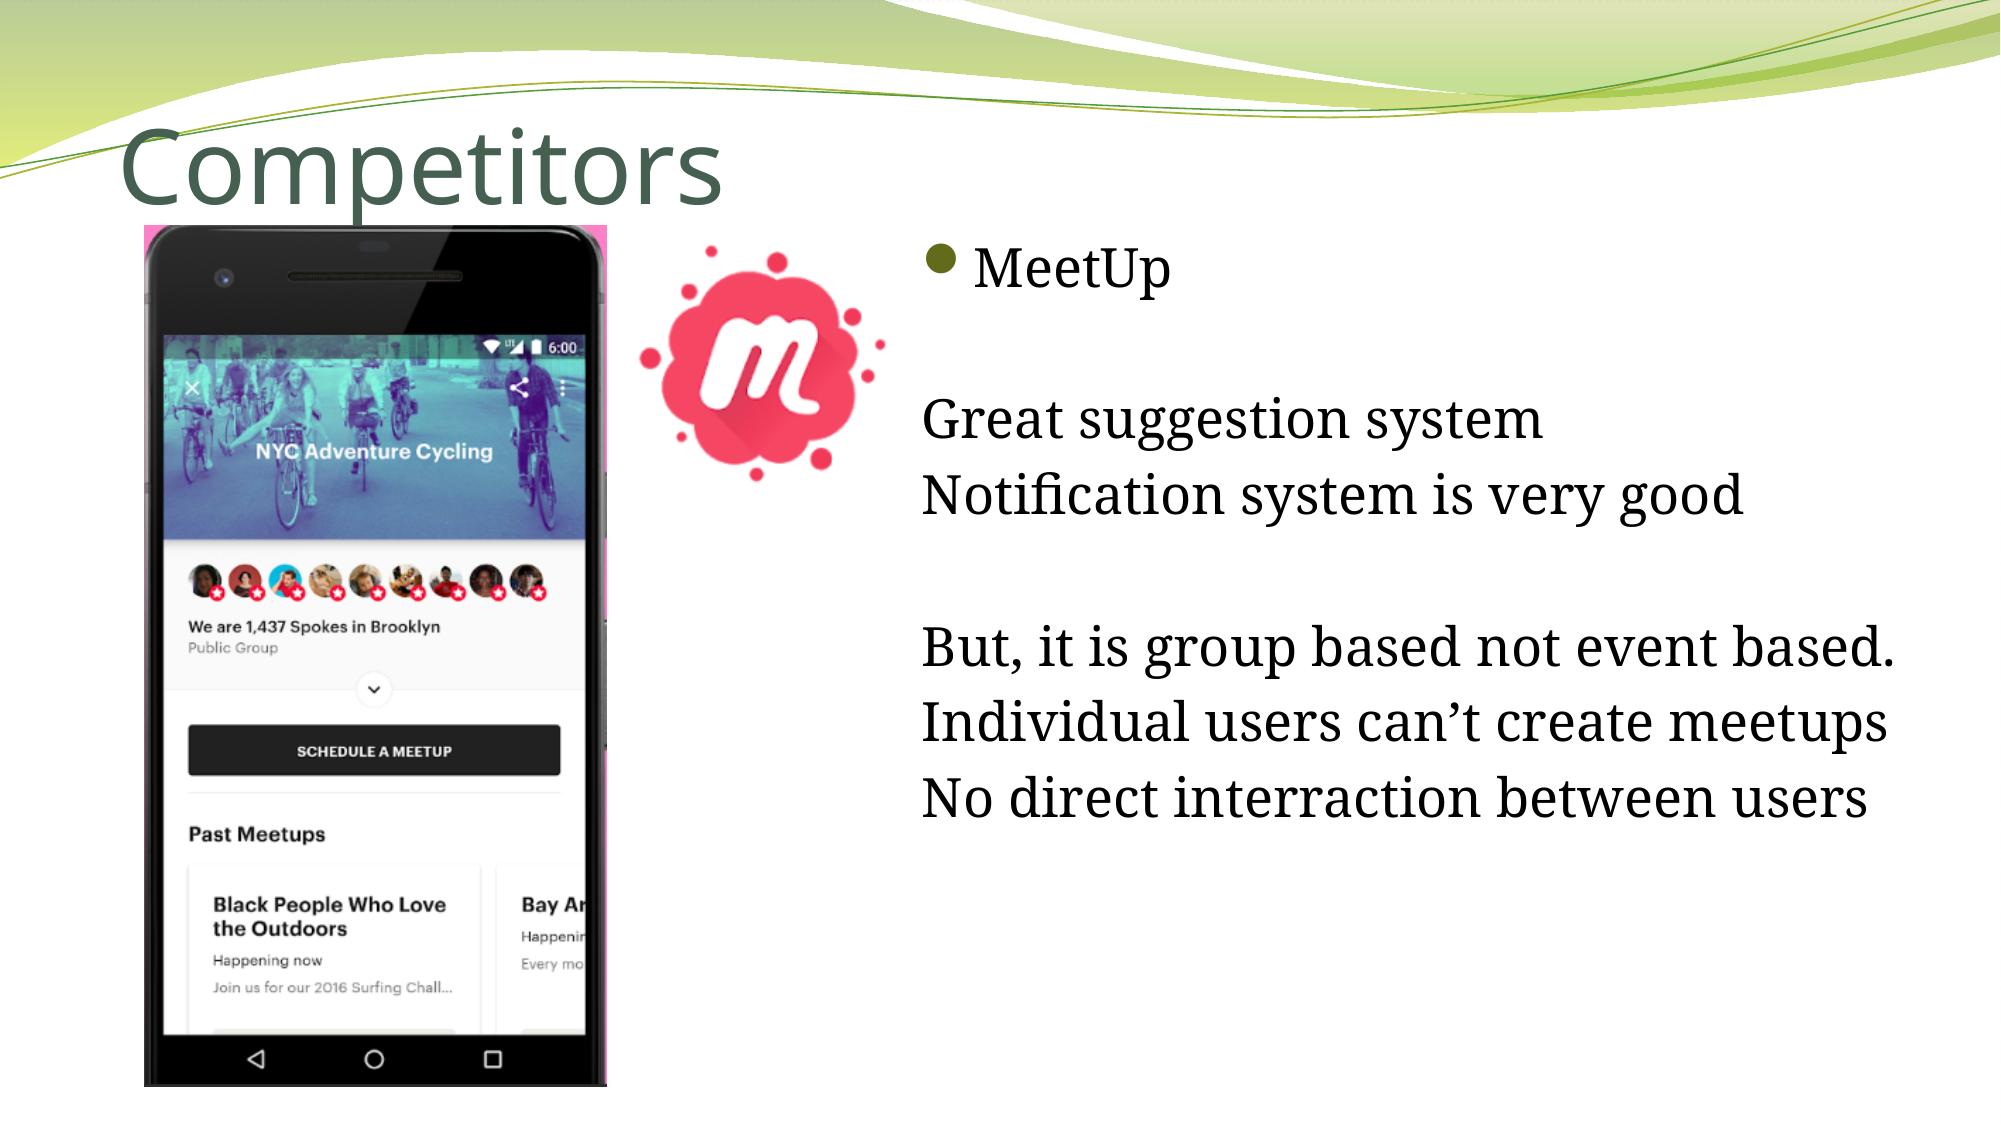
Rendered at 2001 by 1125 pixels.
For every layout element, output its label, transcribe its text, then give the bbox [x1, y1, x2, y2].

title Competitors [117, 38, 1918, 226]
picture [144, 225, 907, 1087]
list MeetUp Great suggestion system Notification system is very good But, it is group based not event based. Individual users can’t create meetups No direct interraction between users [907, 225, 1945, 946]
